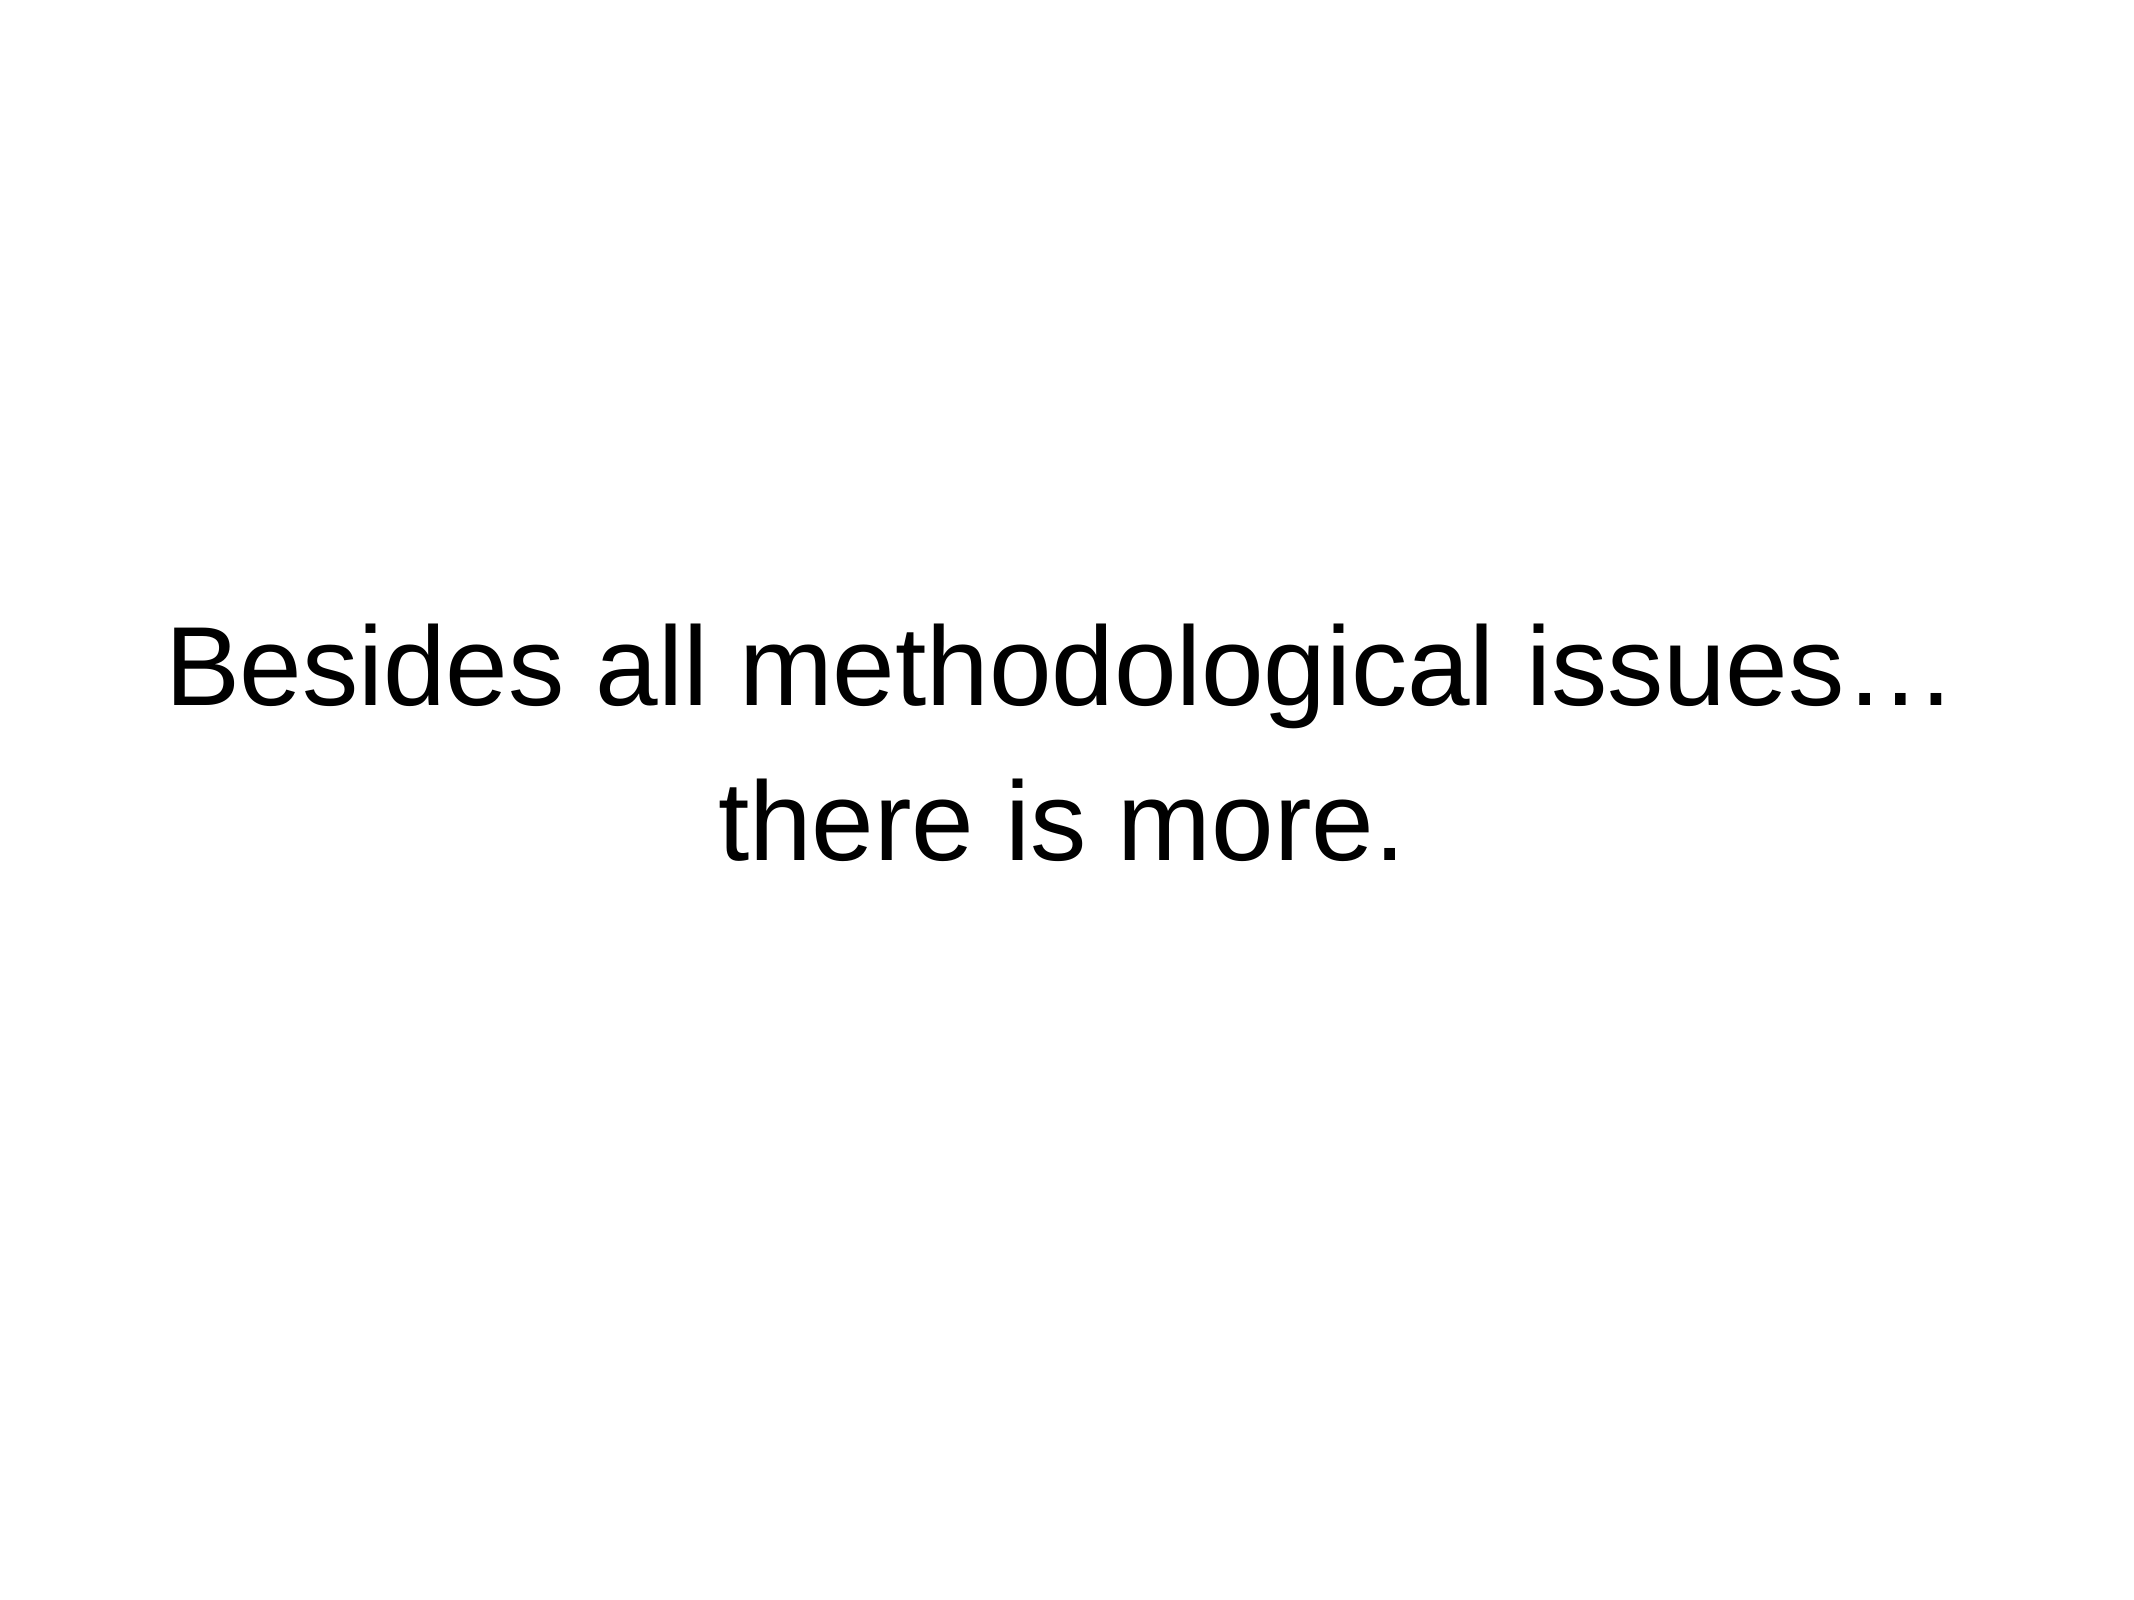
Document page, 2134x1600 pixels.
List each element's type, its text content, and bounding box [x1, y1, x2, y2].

list Besides all methodological issues… there is more. [118, 362, 2015, 1600]
